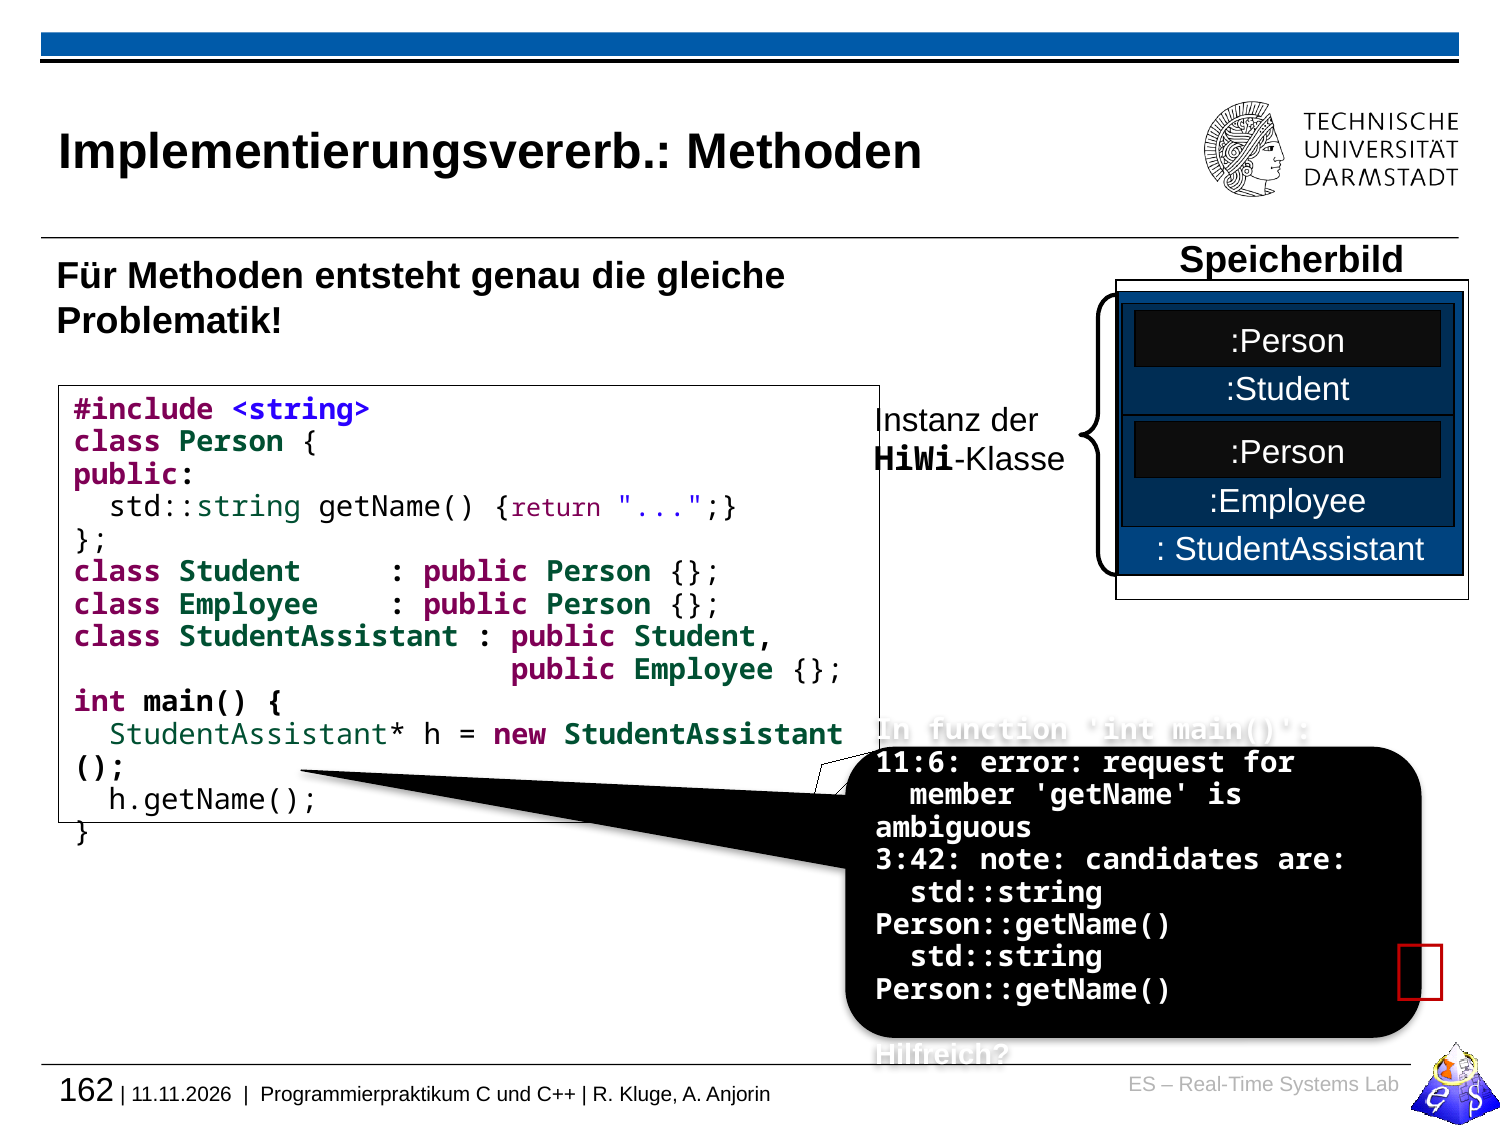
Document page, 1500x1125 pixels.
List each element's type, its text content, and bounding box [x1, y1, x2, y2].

picture [1411, 1041, 1500, 1125]
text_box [861, 231, 1469, 600]
picture [1187, 84, 1483, 214]
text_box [845, 747, 1479, 1038]
list Für Methoden entsteht genau die gleiche Problematik! [41, 243, 856, 386]
text_box #include <string> class Person { public: std::string getName() {return "...";} }; class Student : public Person {}; class Employee : public Person {}; class StudentAssistant : public Student, public Employee {}; int main() { StudentAssistant* h = new StudentAssistant (); h.getName(); } [58, 385, 880, 823]
title Implementierungsvererb.: Methoden [58, 80, 1187, 218]
